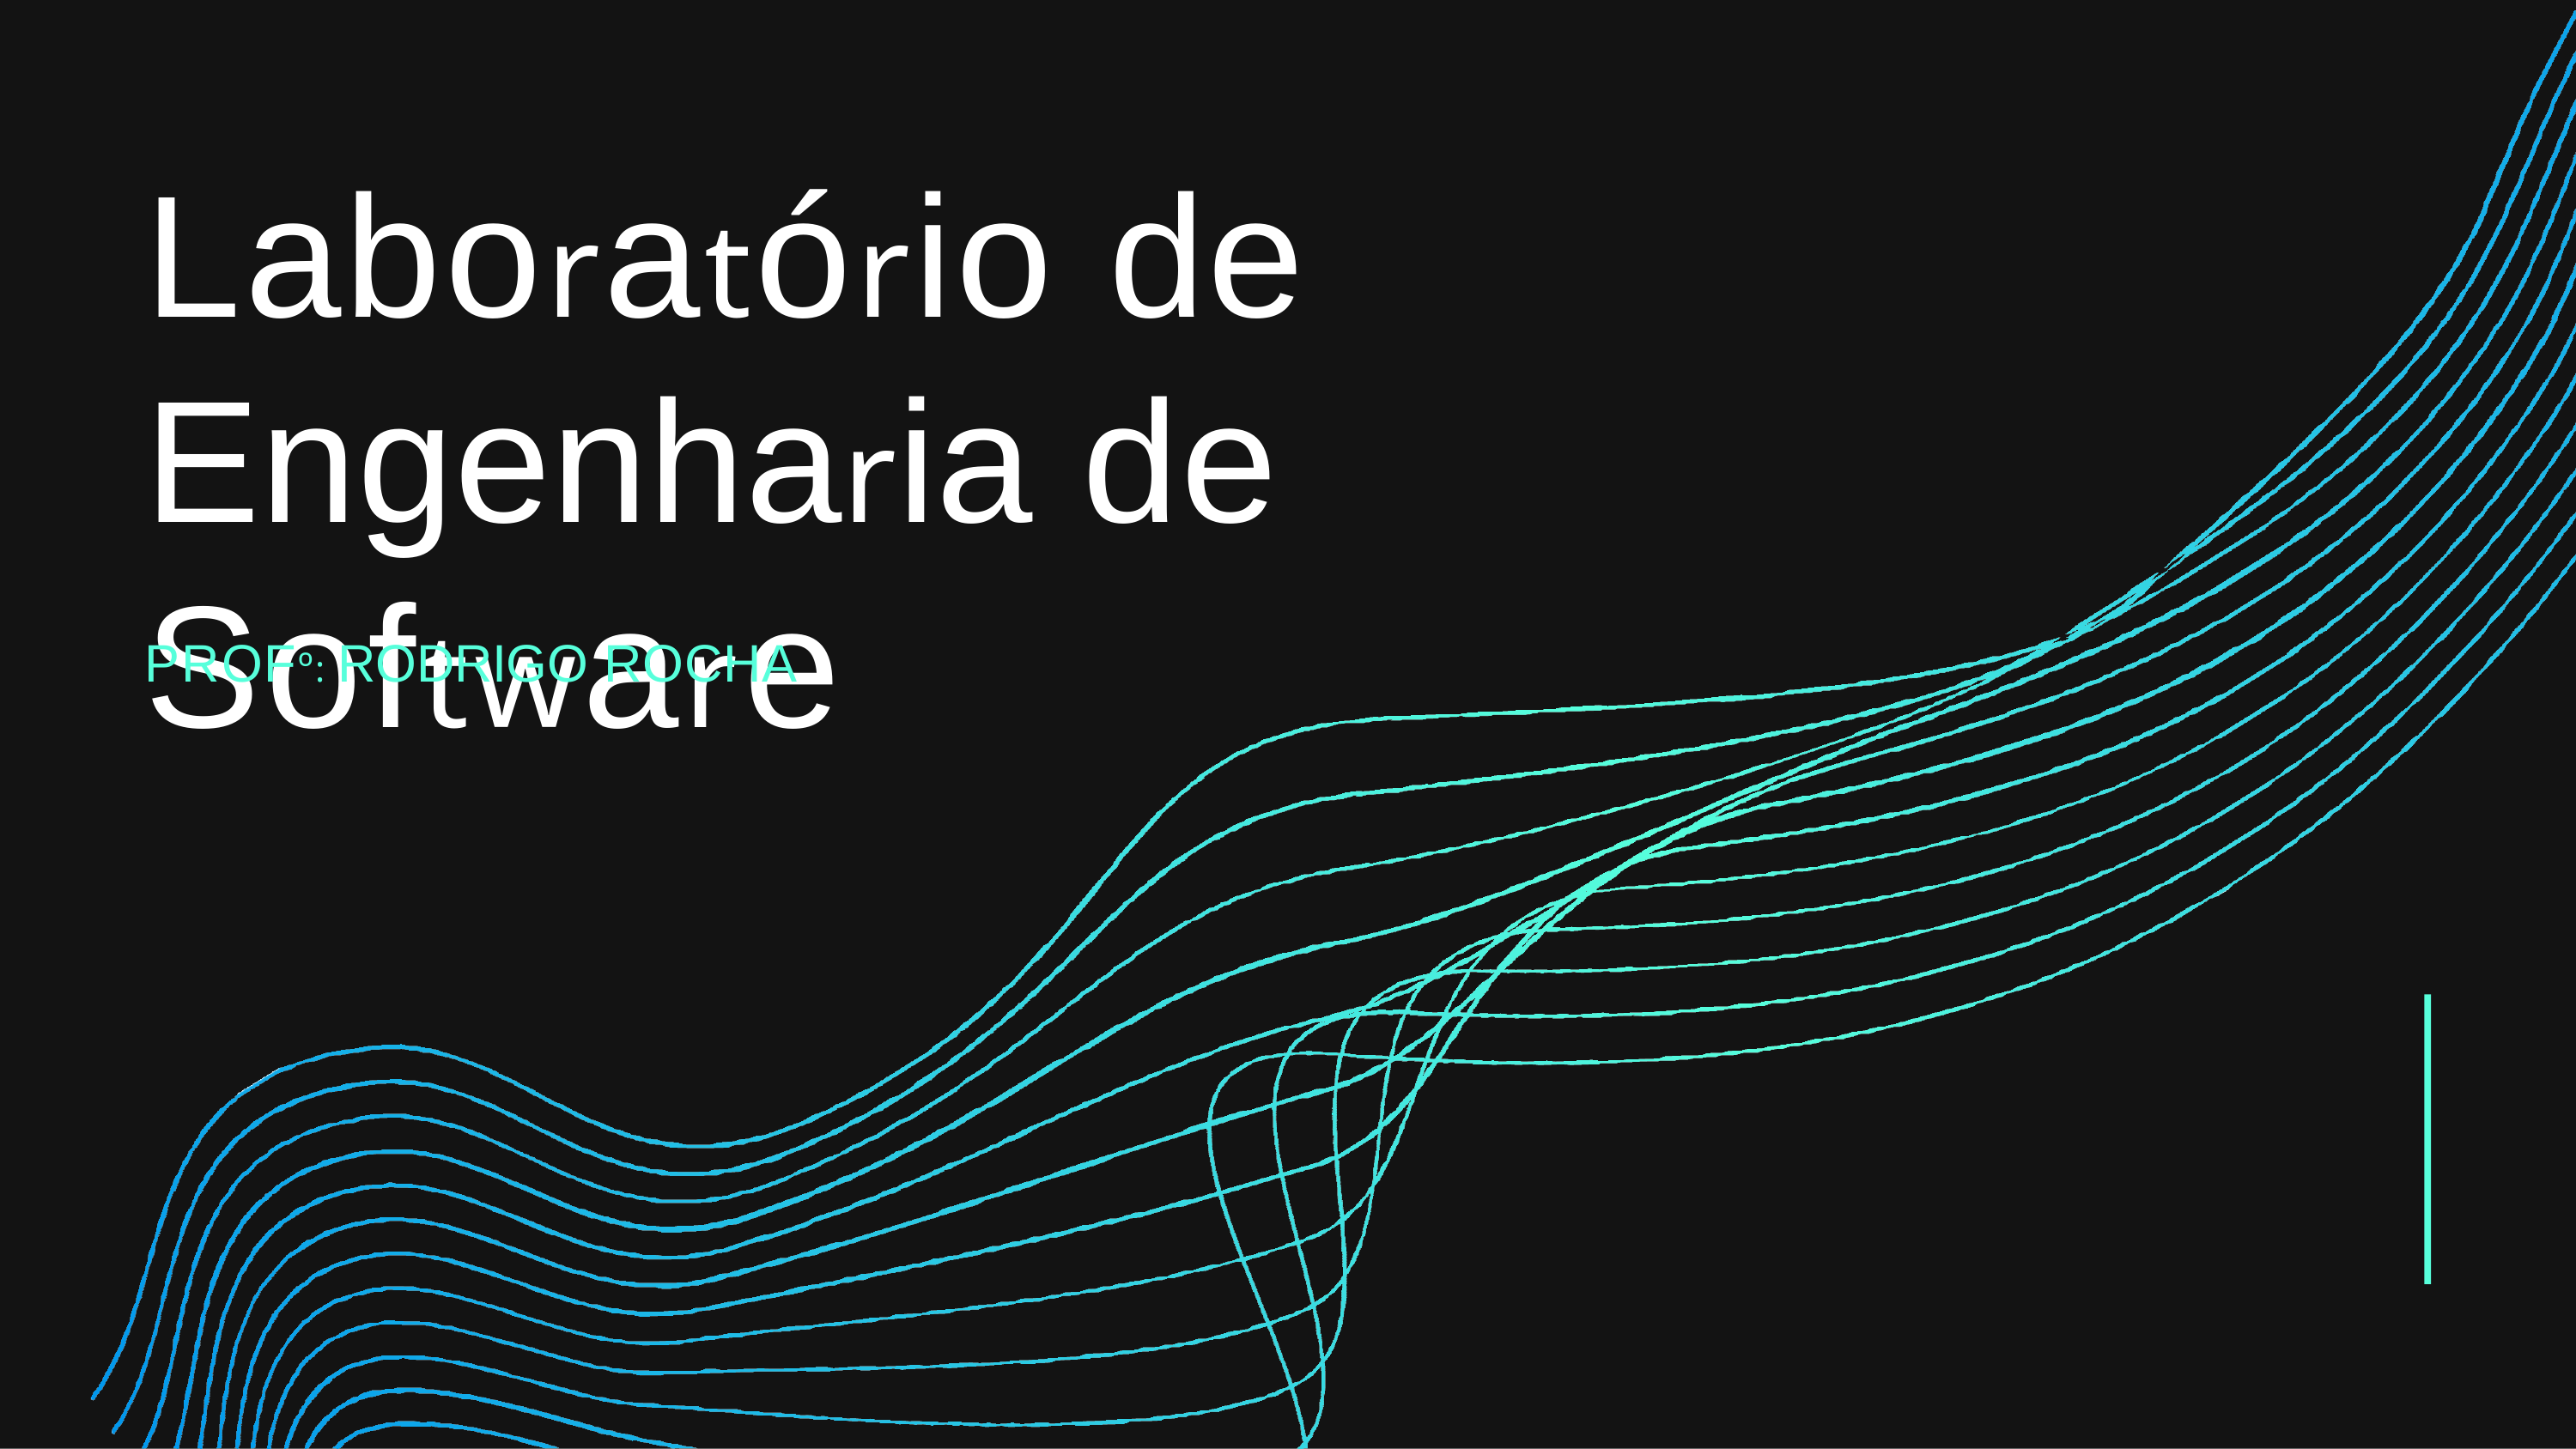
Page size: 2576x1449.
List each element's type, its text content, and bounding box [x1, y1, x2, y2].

text_box Laboratório de Engenharia de Software [143, 136, 1997, 763]
text_box [2424, 994, 2432, 1284]
text_box [90, 10, 2576, 1449]
text_box PROFº: RODRIGO ROCHA [143, 627, 807, 693]
